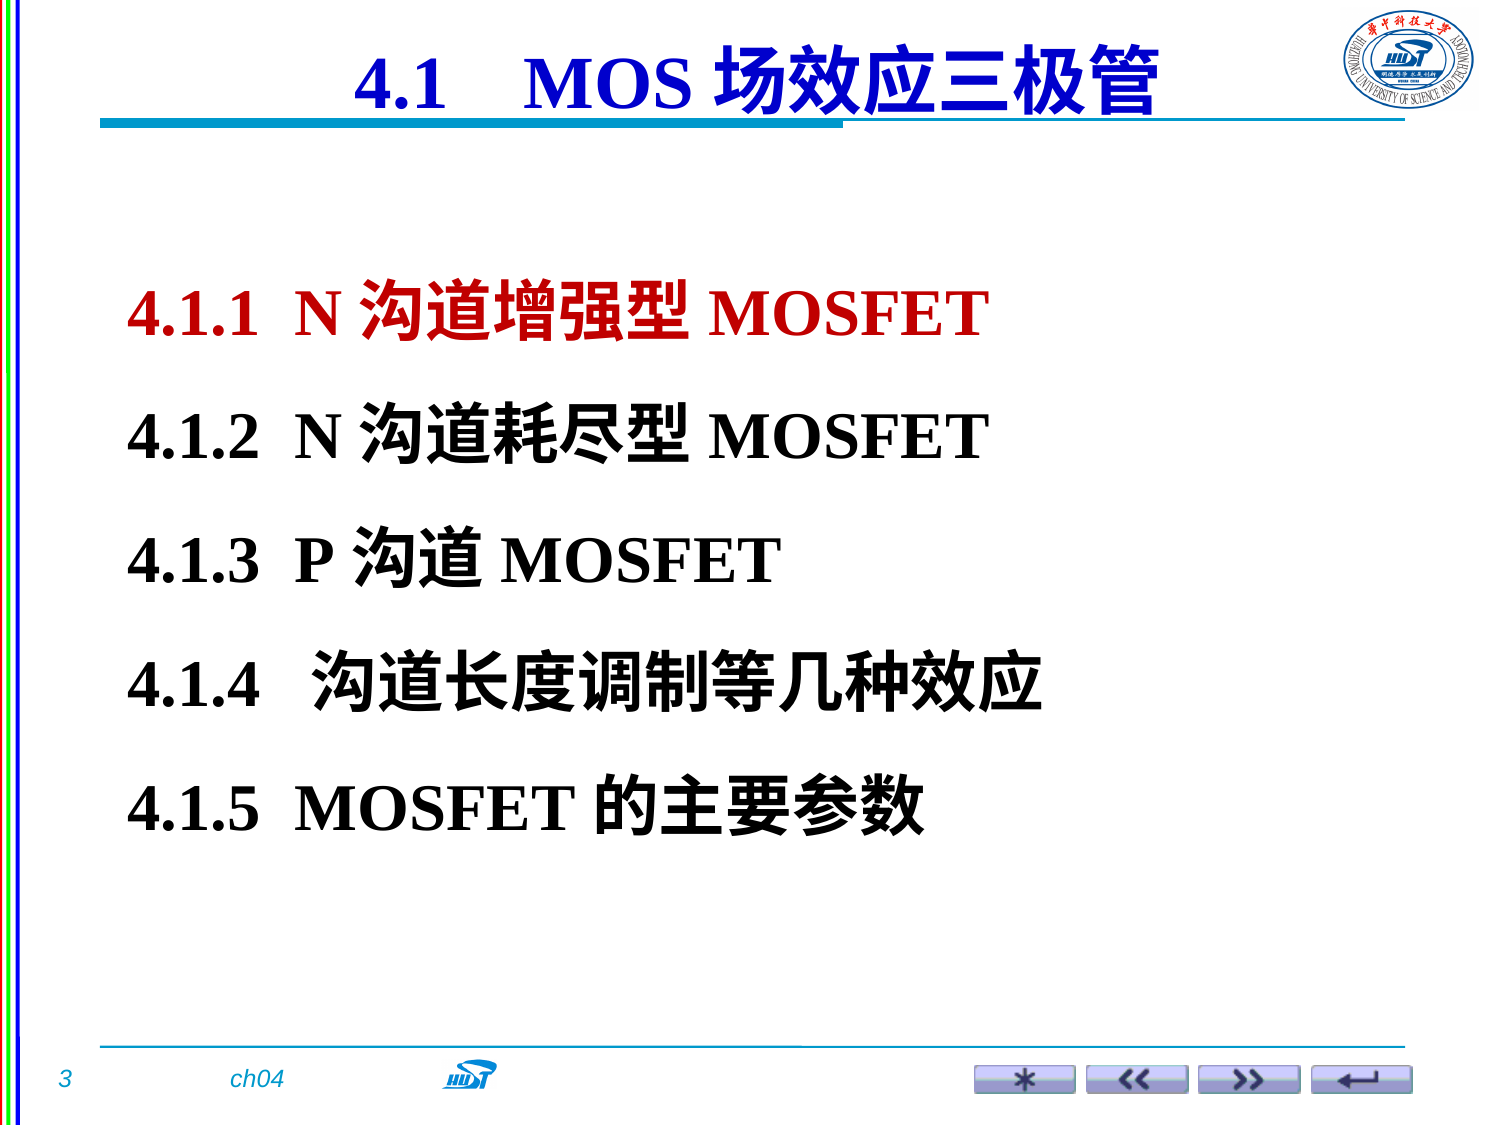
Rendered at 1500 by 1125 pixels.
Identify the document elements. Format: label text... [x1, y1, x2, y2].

text_box 4.1 MOS场效应三极管 [265, 25, 1252, 131]
picture [1340, 7, 1479, 111]
text_box 4.1.1 N沟道增强型MOSFET 4.1.2 N沟道耗尽型MOSFET 4.1.3 P沟道MOSFET 4.1.4 沟道长度调制等几种效应 4.1.5 MOSFET的主要参数 [112, 216, 1436, 852]
picture [974, 1065, 1076, 1094]
picture [1198, 1065, 1301, 1094]
picture [1311, 1065, 1413, 1094]
picture [1086, 1065, 1189, 1094]
picture [441, 1059, 497, 1089]
